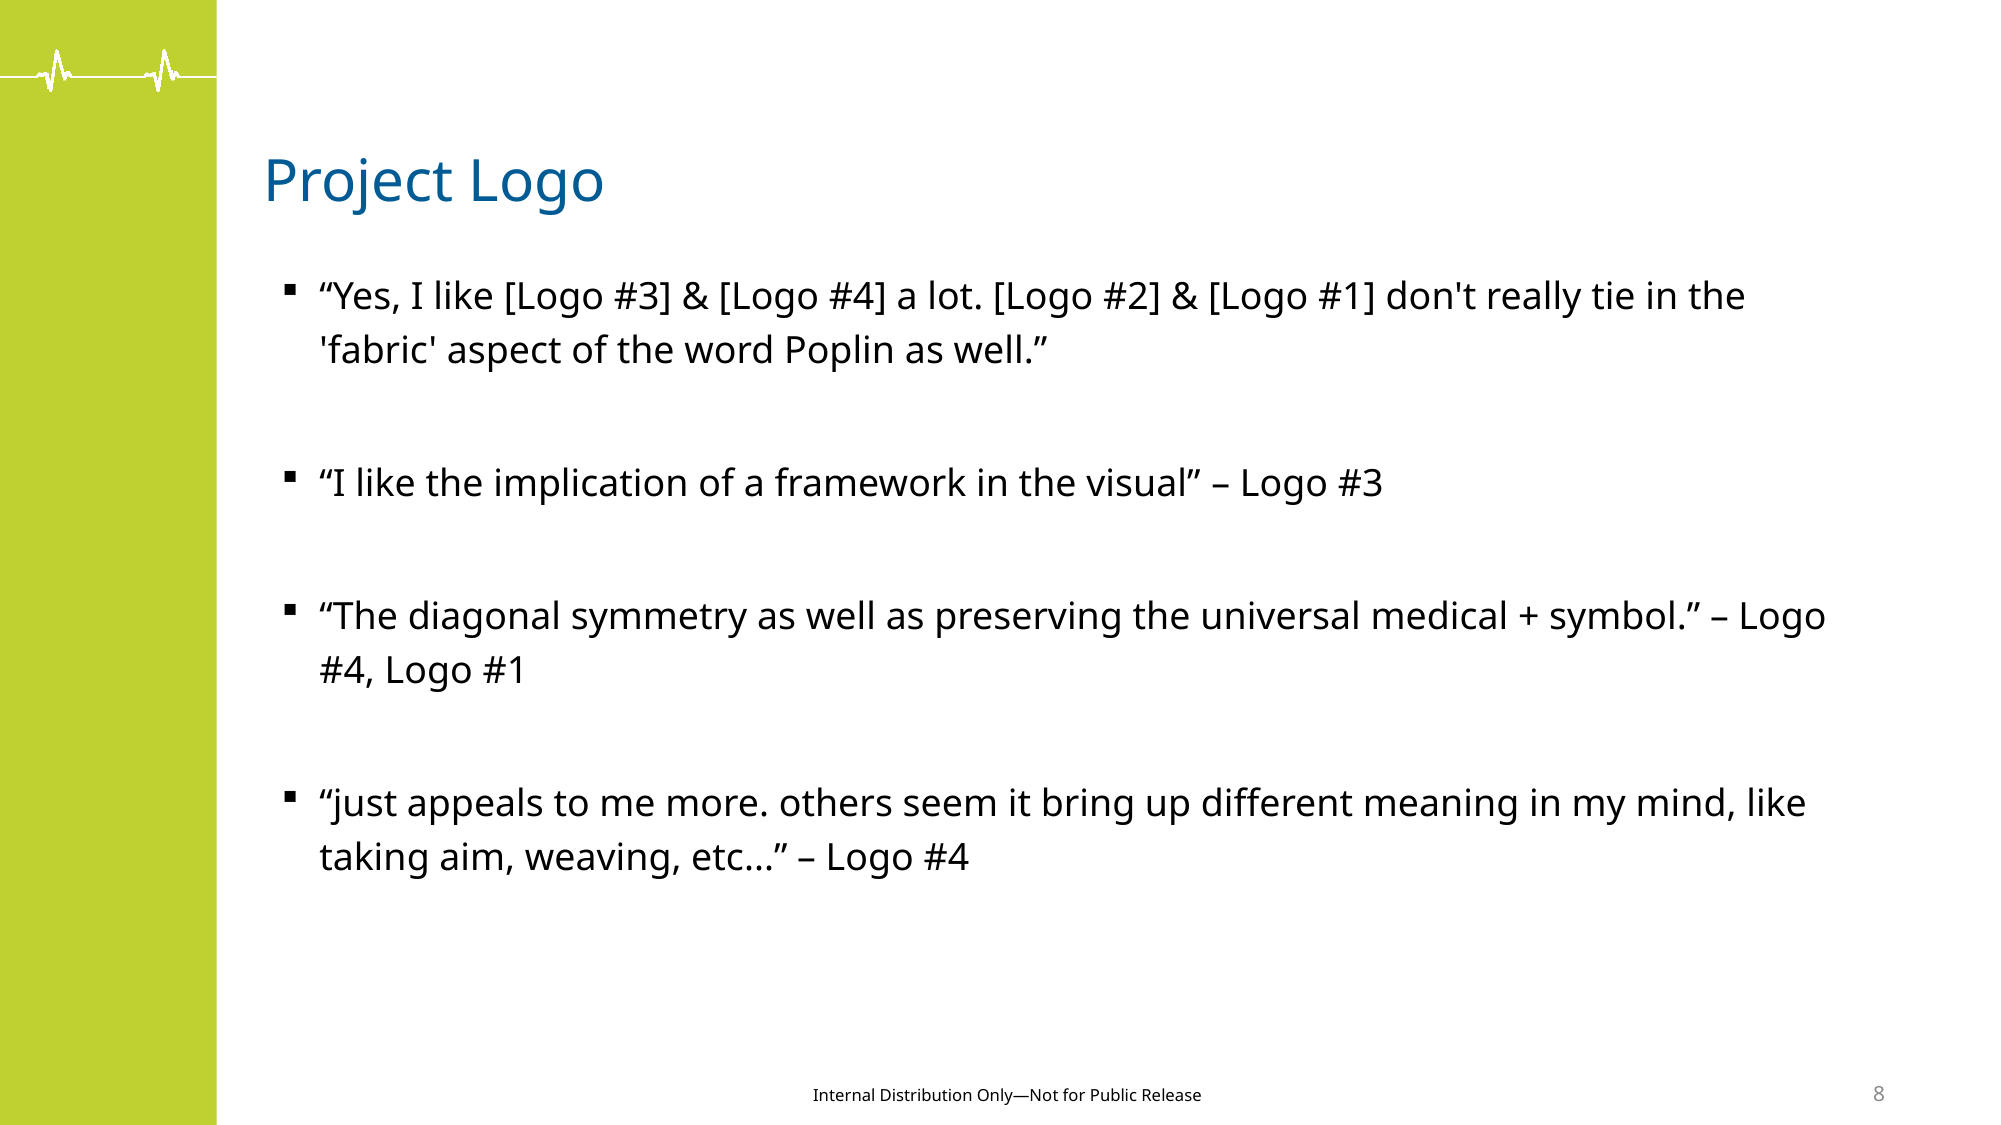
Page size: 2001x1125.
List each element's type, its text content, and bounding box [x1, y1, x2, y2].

picture [0, 9, 217, 125]
title Project Logo [248, 119, 1882, 236]
list “Yes, I like [Logo #3] & [Logo #4] a lot. [Logo #2] & [Logo #1] don't really tie in the 'fabric' aspect of the word Poplin as well.” “I like the implication of a framework in the visual” – Logo #3 “The diagonal symmetry as well as preserving the universal medical + symbol.” – Logo #4, Logo #1 “just appeals to me more. others seem it bring up different meaning in my mind, like taking aim, weaving, etc...” – Logo #4 [248, 255, 1882, 1005]
slide_number 8 [1500, 1065, 1900, 1125]
